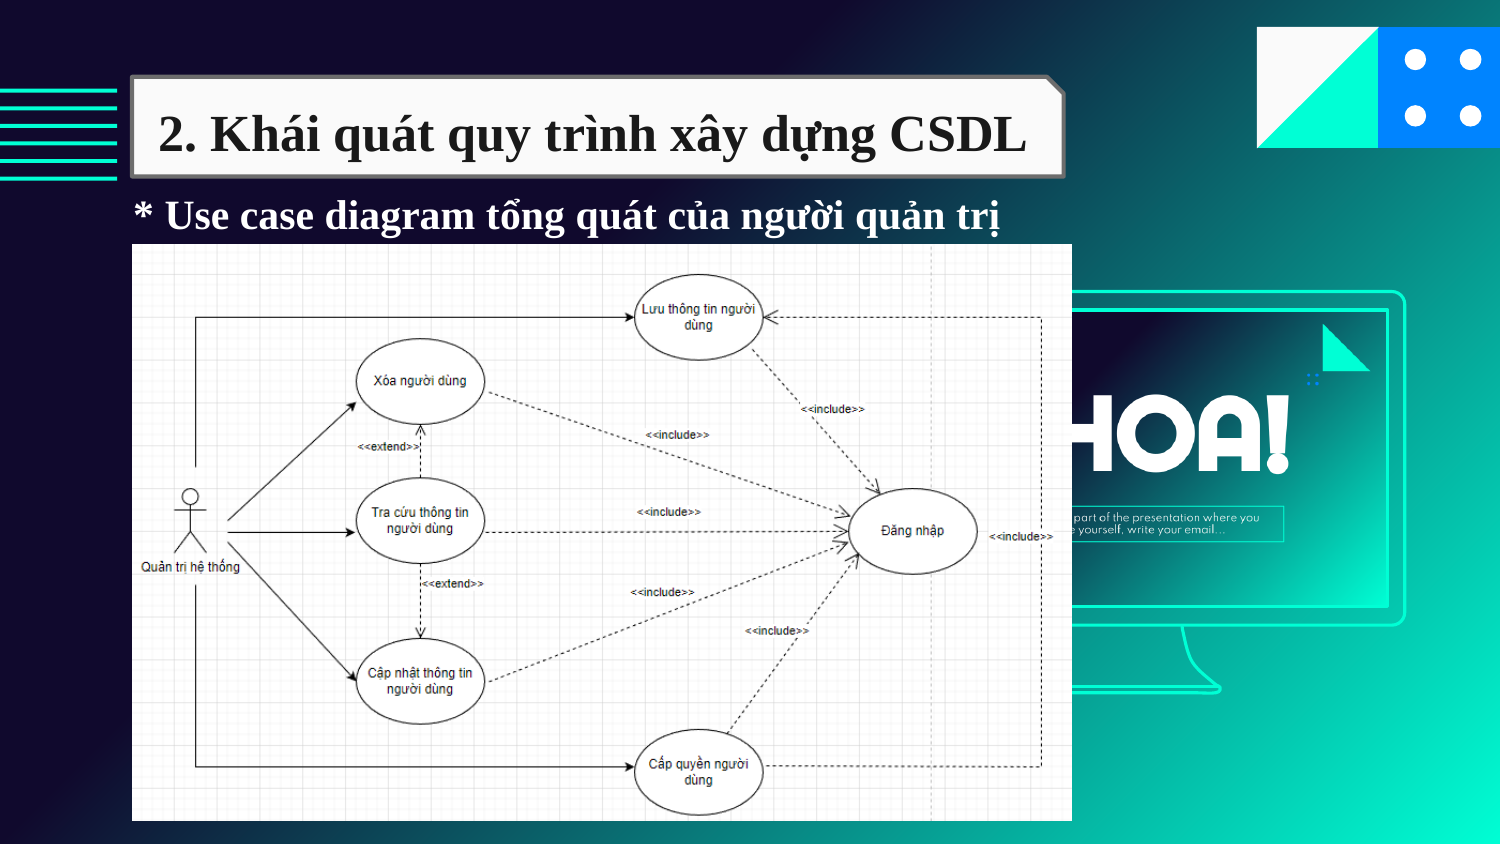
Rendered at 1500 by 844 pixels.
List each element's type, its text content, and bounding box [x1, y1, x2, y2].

text_box [1258, 28, 1379, 149]
title * Use case diagram tổng quát của người quản trị [118, 74, 1170, 351]
picture [131, 244, 1387, 822]
text_box [1404, 48, 1427, 71]
text_box [1256, 26, 1379, 149]
text_box [1459, 105, 1482, 127]
text_box [1404, 105, 1427, 127]
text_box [1077, 291, 1405, 694]
text_box [1459, 48, 1482, 71]
text_box [1379, 26, 1500, 149]
text_box 2. Khái quát quy trình xây dựng CSDL [129, 74, 1066, 179]
